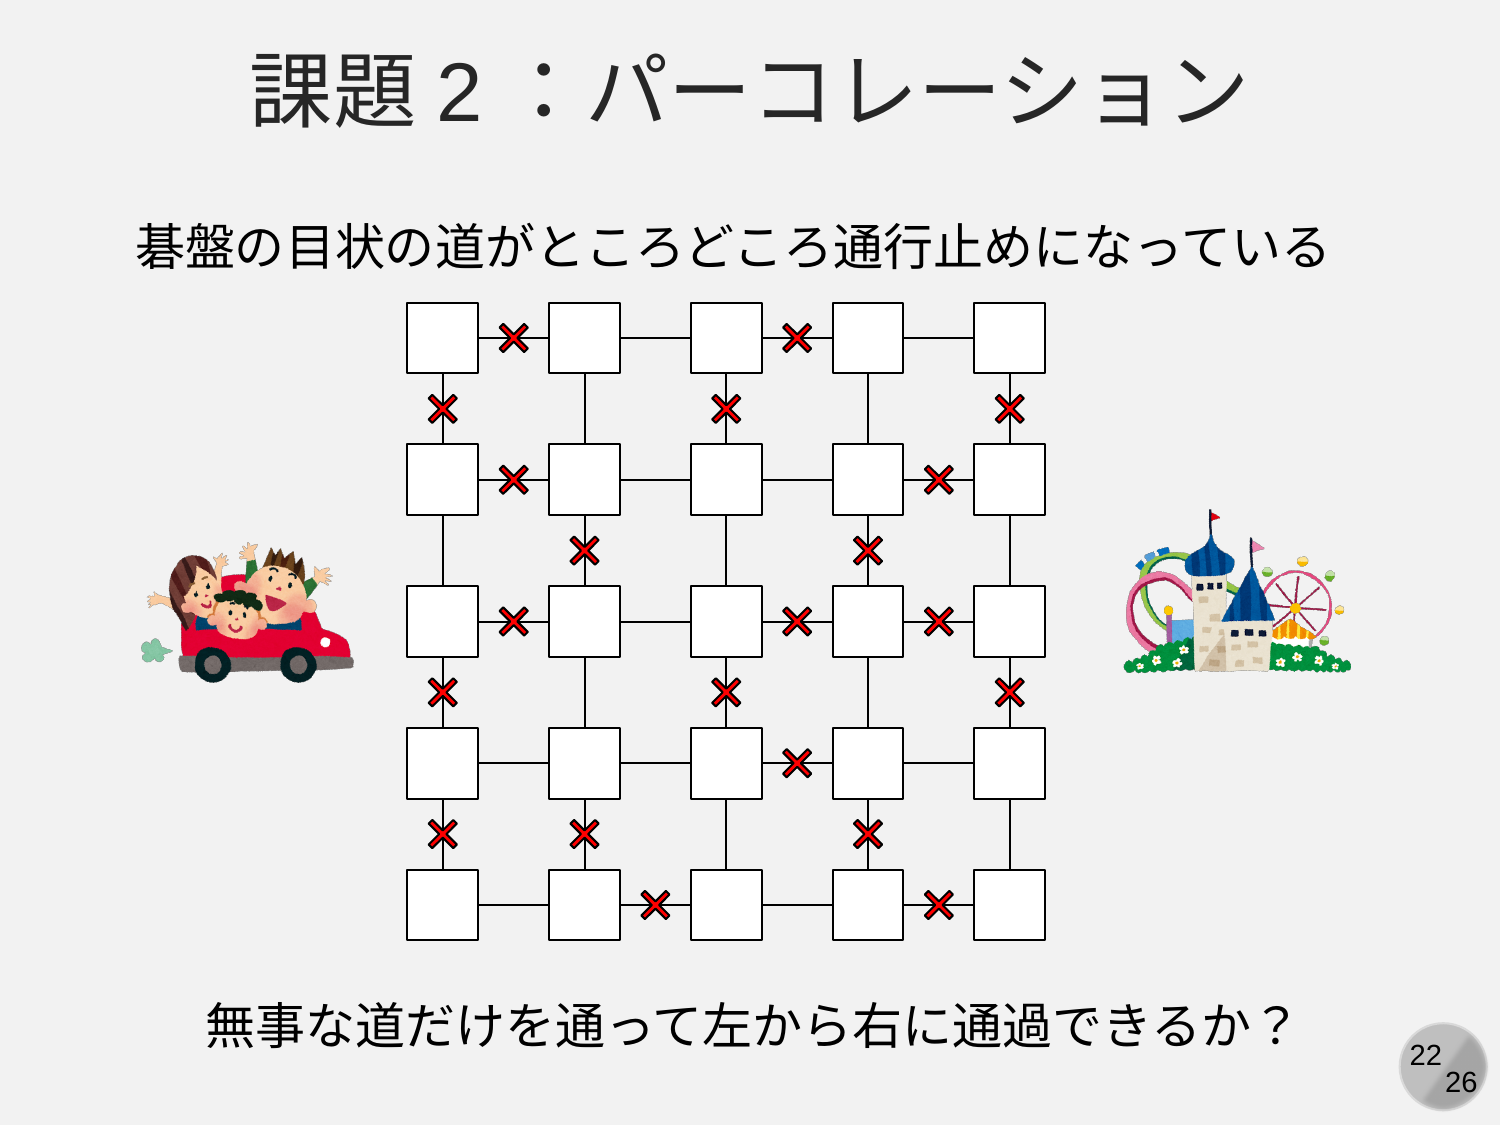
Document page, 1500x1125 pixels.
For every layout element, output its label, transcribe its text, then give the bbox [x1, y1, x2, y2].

list 課題2：パーコレーション [0, 31, 1500, 155]
text_box 無事な道だけを通って左から右に通過できるか？ [190, 987, 1317, 1063]
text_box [135, 302, 1357, 941]
text_box 碁盤の目状の道がところどころ通行止めになっている [120, 208, 1346, 283]
